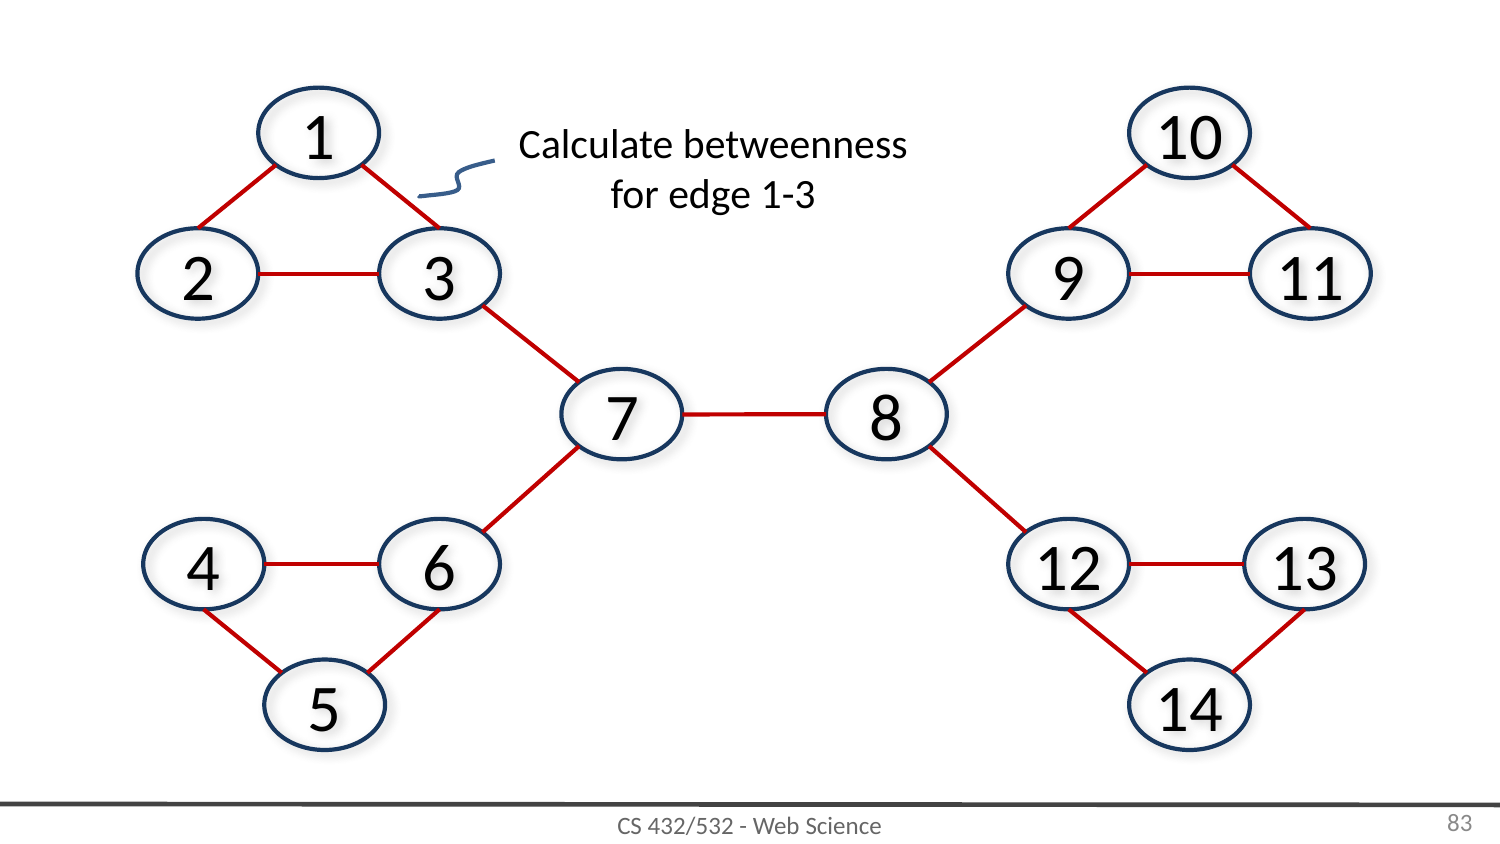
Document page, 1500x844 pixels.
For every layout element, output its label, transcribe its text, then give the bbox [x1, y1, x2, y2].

text_box 7 [561, 368, 683, 460]
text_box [197, 164, 277, 229]
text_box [928, 305, 1027, 383]
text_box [367, 609, 440, 674]
text_box 13 [1244, 518, 1366, 610]
text_box 4 [143, 518, 265, 610]
text_box 2 [137, 228, 259, 319]
text_box 1 [258, 87, 380, 179]
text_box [1232, 164, 1311, 229]
text_box 8 [826, 368, 947, 460]
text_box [928, 445, 1027, 533]
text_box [482, 445, 580, 533]
text_box [444, 160, 495, 194]
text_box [1068, 609, 1148, 674]
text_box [1068, 164, 1148, 229]
slide_number ‹#› [1137, 798, 1488, 844]
text_box 9 [1008, 228, 1130, 319]
text_box 3 [379, 228, 500, 319]
text_box 6 [379, 518, 500, 610]
text_box 5 [264, 659, 386, 751]
text_box 12 [1008, 518, 1129, 610]
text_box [482, 305, 580, 383]
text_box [203, 609, 283, 674]
text_box 10 [1129, 87, 1250, 179]
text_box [1231, 609, 1305, 674]
text_box 14 [1129, 659, 1250, 751]
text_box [361, 164, 440, 229]
text_box 11 [1250, 228, 1371, 319]
text_box Calculate betweenness for edge 1-3 [497, 109, 930, 196]
